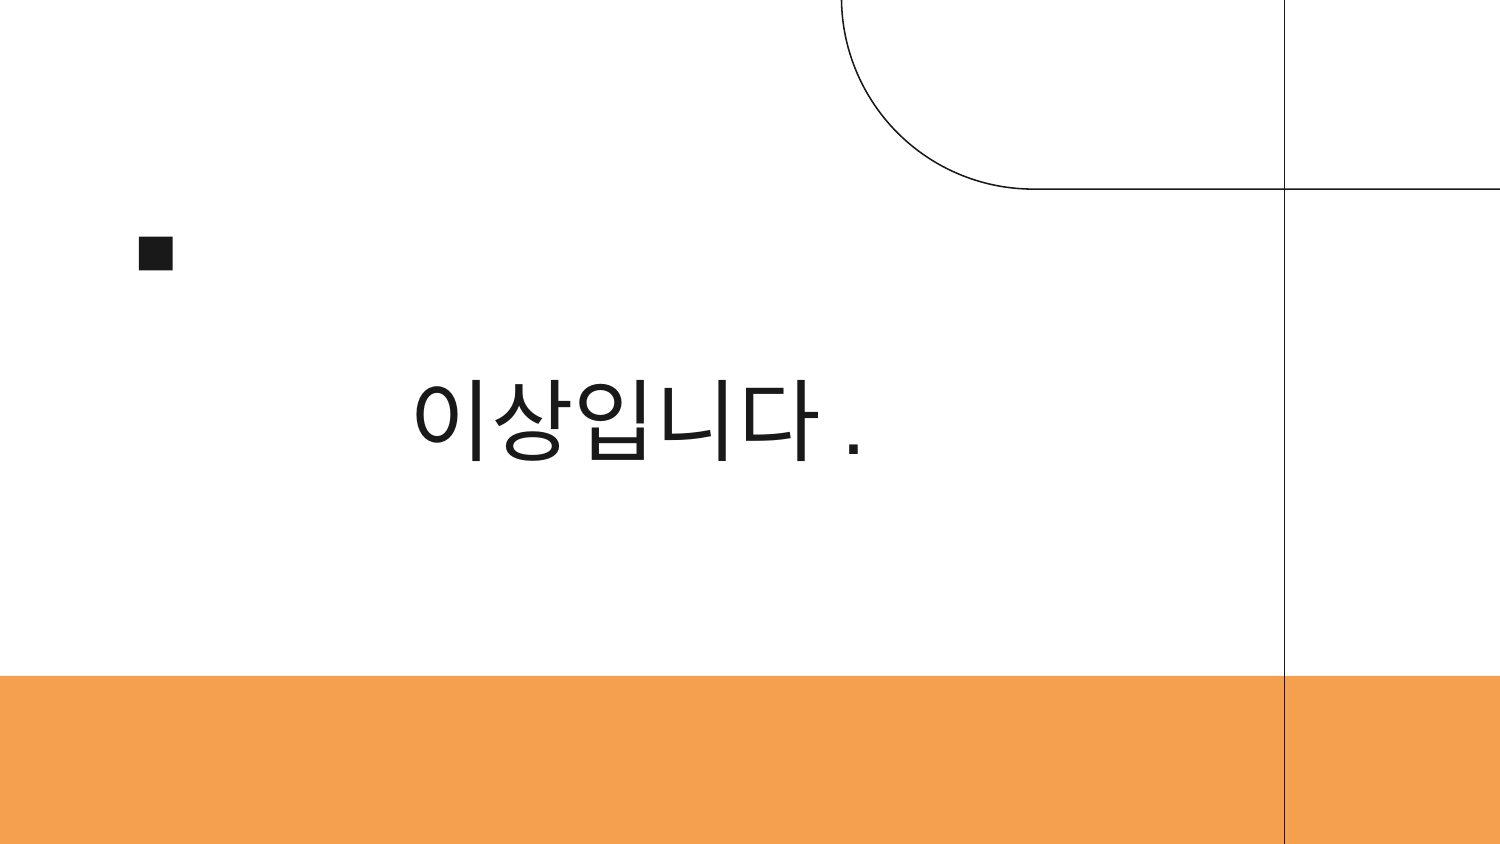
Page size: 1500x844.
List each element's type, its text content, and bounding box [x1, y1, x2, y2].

title 이상입니다. [116, 309, 1159, 595]
text_box [138, 236, 173, 271]
